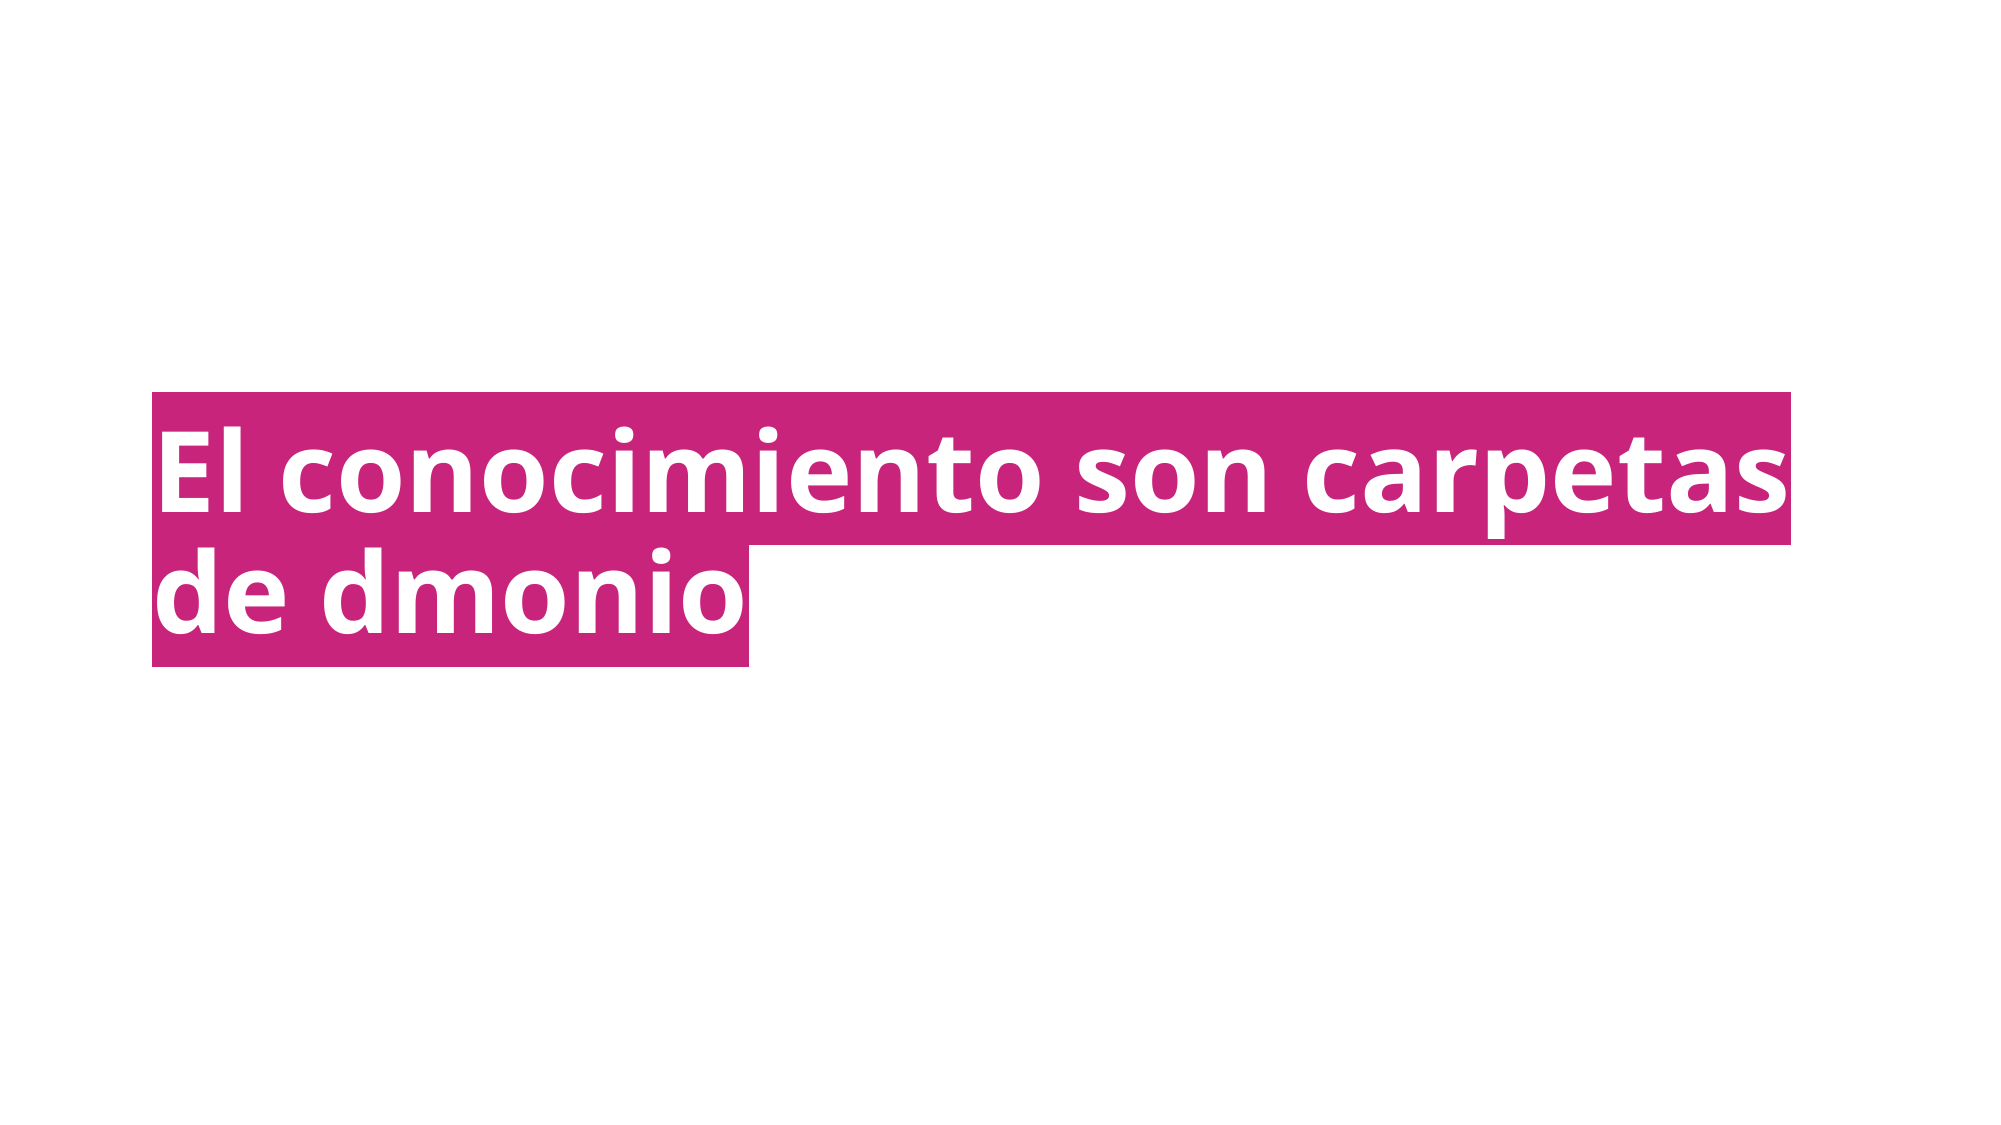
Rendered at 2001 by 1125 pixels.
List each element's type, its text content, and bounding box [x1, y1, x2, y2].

list El conocimiento son carpetas de dmonio [137, 59, 1863, 1014]
